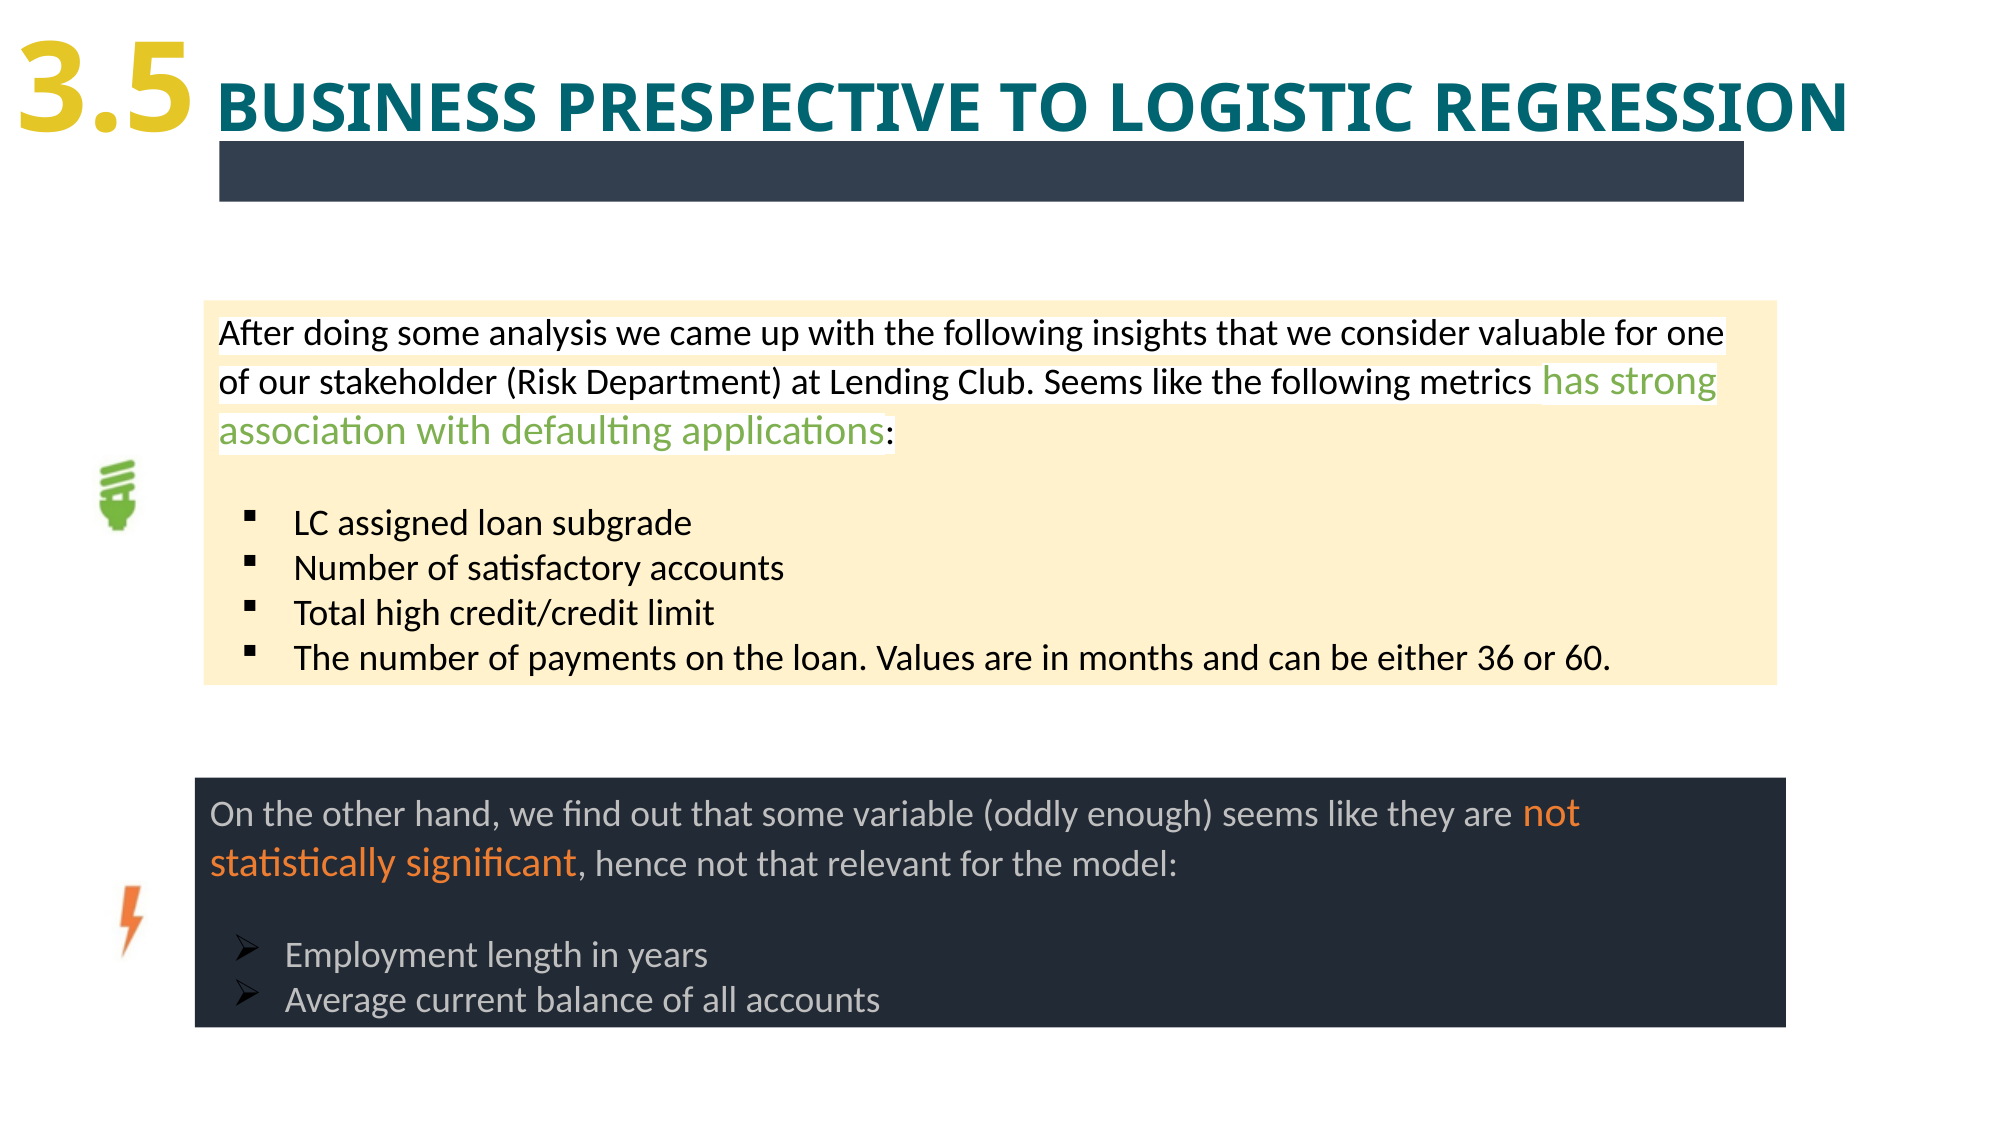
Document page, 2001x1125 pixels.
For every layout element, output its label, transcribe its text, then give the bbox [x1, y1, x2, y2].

text_box On the other hand, we find out that some variable (oddly enough) seems like they are not statistically significant, hence not that relevant for the model: Employment length in years Average current balance of all accounts [194, 777, 1786, 1028]
picture [96, 864, 169, 967]
text_box After doing some analysis we came up with the following insights that we consider valuable for one of our stakeholder (Risk Department) at Lending Club. Seems like the following metrics has strong association with defaulting applications: LC assigned loan subgrade Number of satisfactory accounts Total high credit/credit limit The number of payments on the loan. Values are in months and can be either 36 or 60. [203, 300, 1778, 686]
text_box [219, 141, 1744, 202]
picture [73, 424, 169, 556]
text_box 3.5 BUSINESS PRESPECTIVE TO LOGISTIC REGRESSION [2, 0, 1938, 164]
